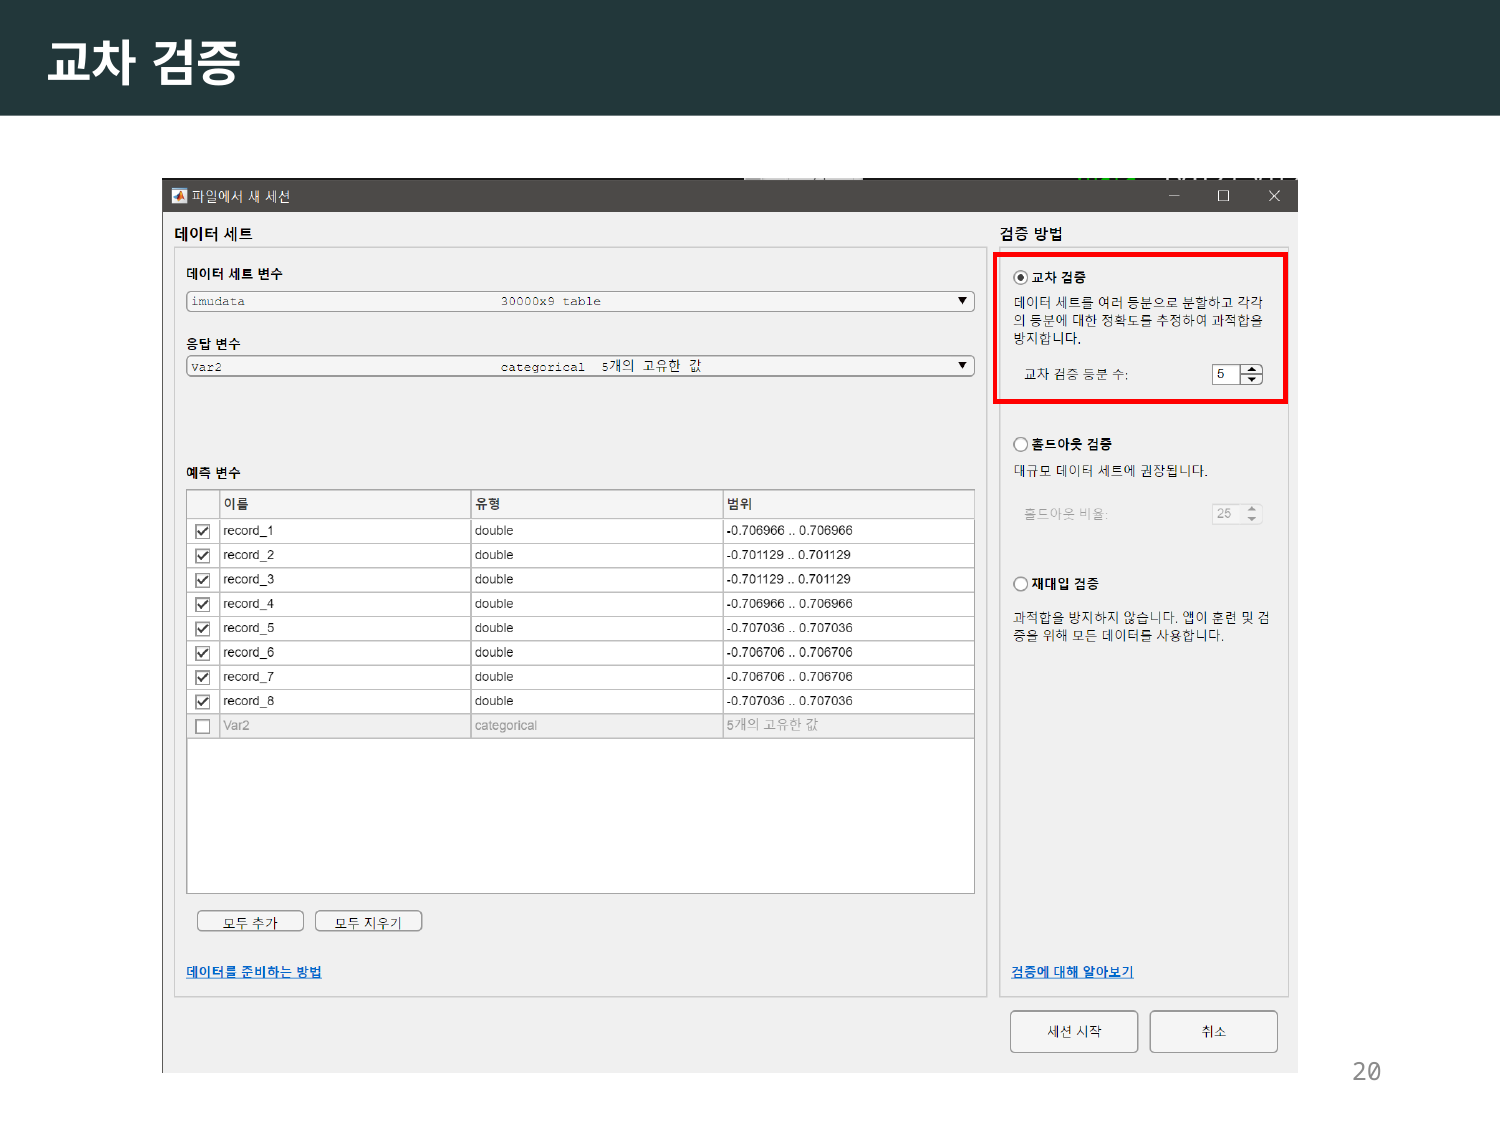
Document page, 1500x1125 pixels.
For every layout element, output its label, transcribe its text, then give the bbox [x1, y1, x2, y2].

picture [162, 178, 1298, 1073]
text_box 교차 검증 [42, 27, 706, 92]
slide_number 20 [1059, 1042, 1397, 1103]
